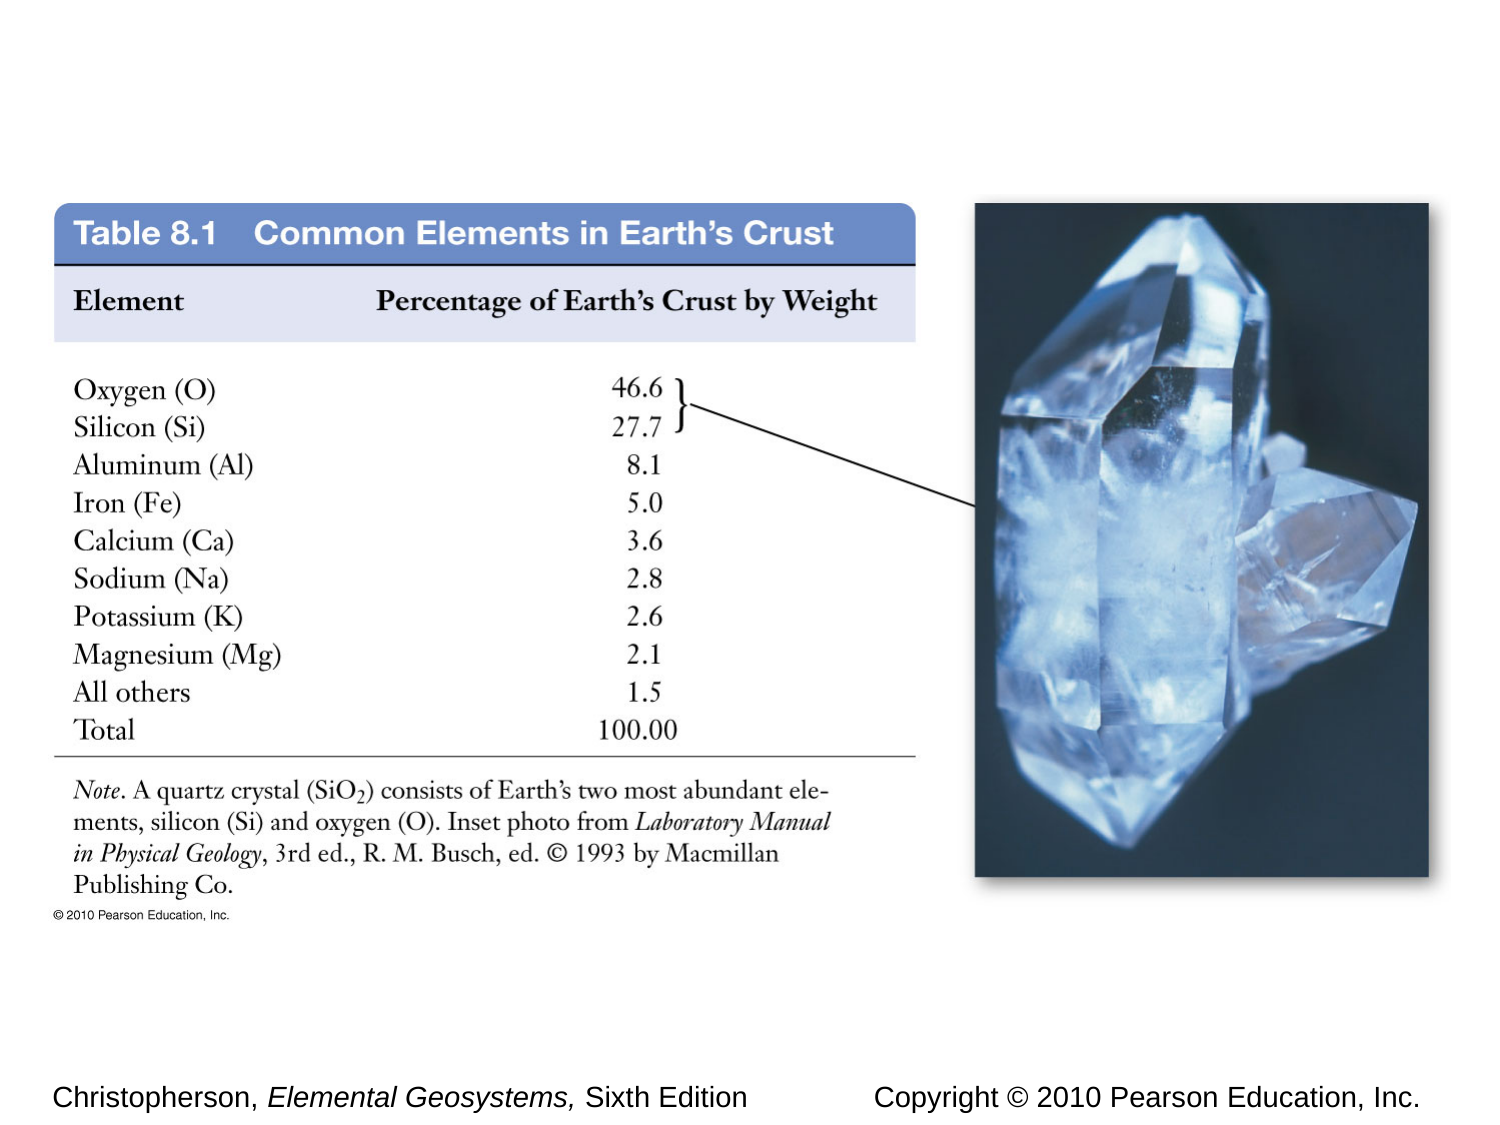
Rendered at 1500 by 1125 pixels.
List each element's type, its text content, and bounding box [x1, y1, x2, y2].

text_box Christopherson, Elemental Geosystems, Sixth Edition [37, 1071, 849, 1113]
text_box Copyright © 2010 Pearson Education, Inc. [854, 1071, 1437, 1113]
picture [48, 194, 1452, 931]
